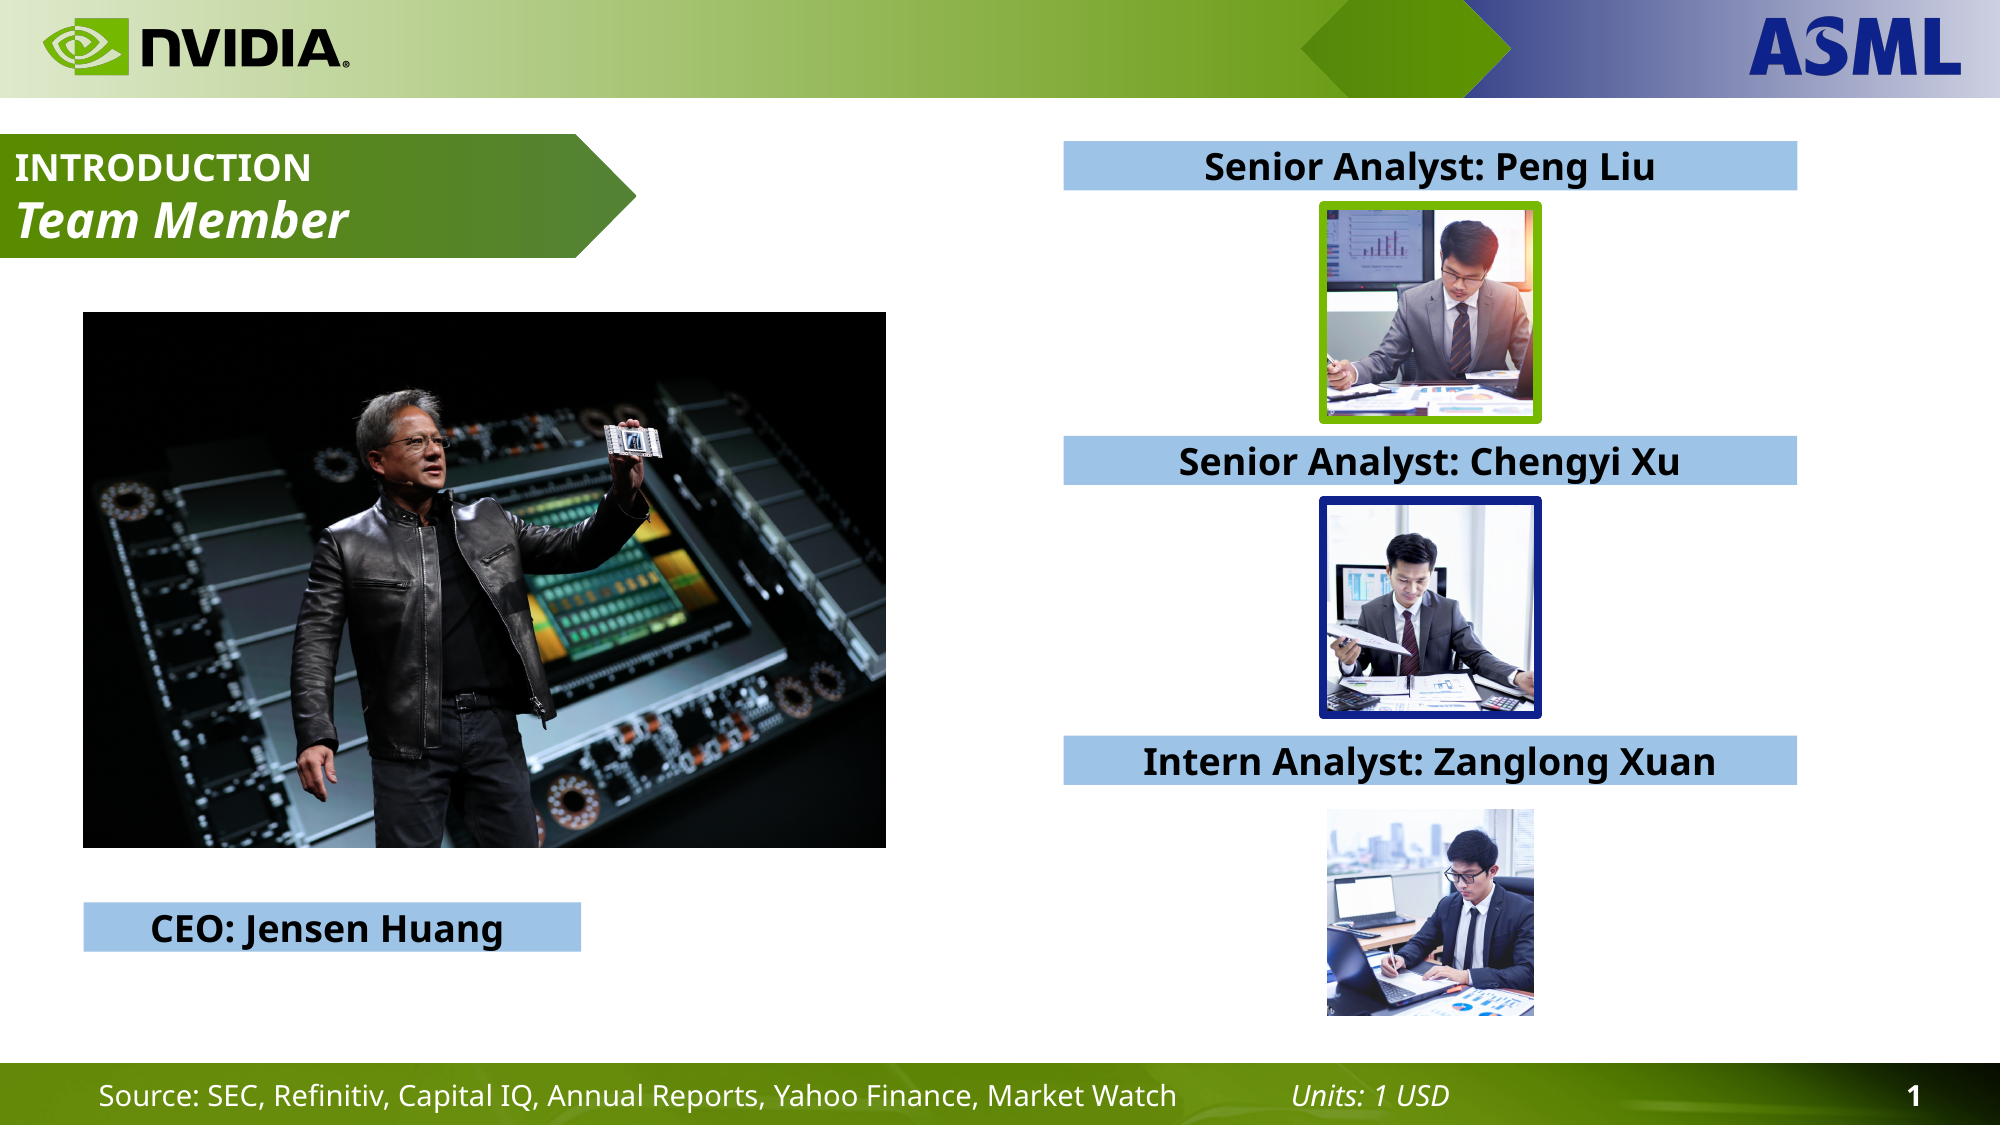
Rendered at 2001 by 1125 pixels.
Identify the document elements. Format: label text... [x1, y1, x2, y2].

picture [0, 1063, 2000, 1125]
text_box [0, 0, 2000, 98]
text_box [1063, 141, 1798, 416]
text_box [1063, 735, 1798, 1016]
picture [83, 312, 886, 848]
picture [41, 16, 350, 76]
text_box INTRODUCTION Team Member [0, 133, 639, 259]
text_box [1063, 435, 1798, 711]
text_box CEO: Jensen Huang [83, 901, 582, 953]
picture [1749, 16, 1961, 76]
